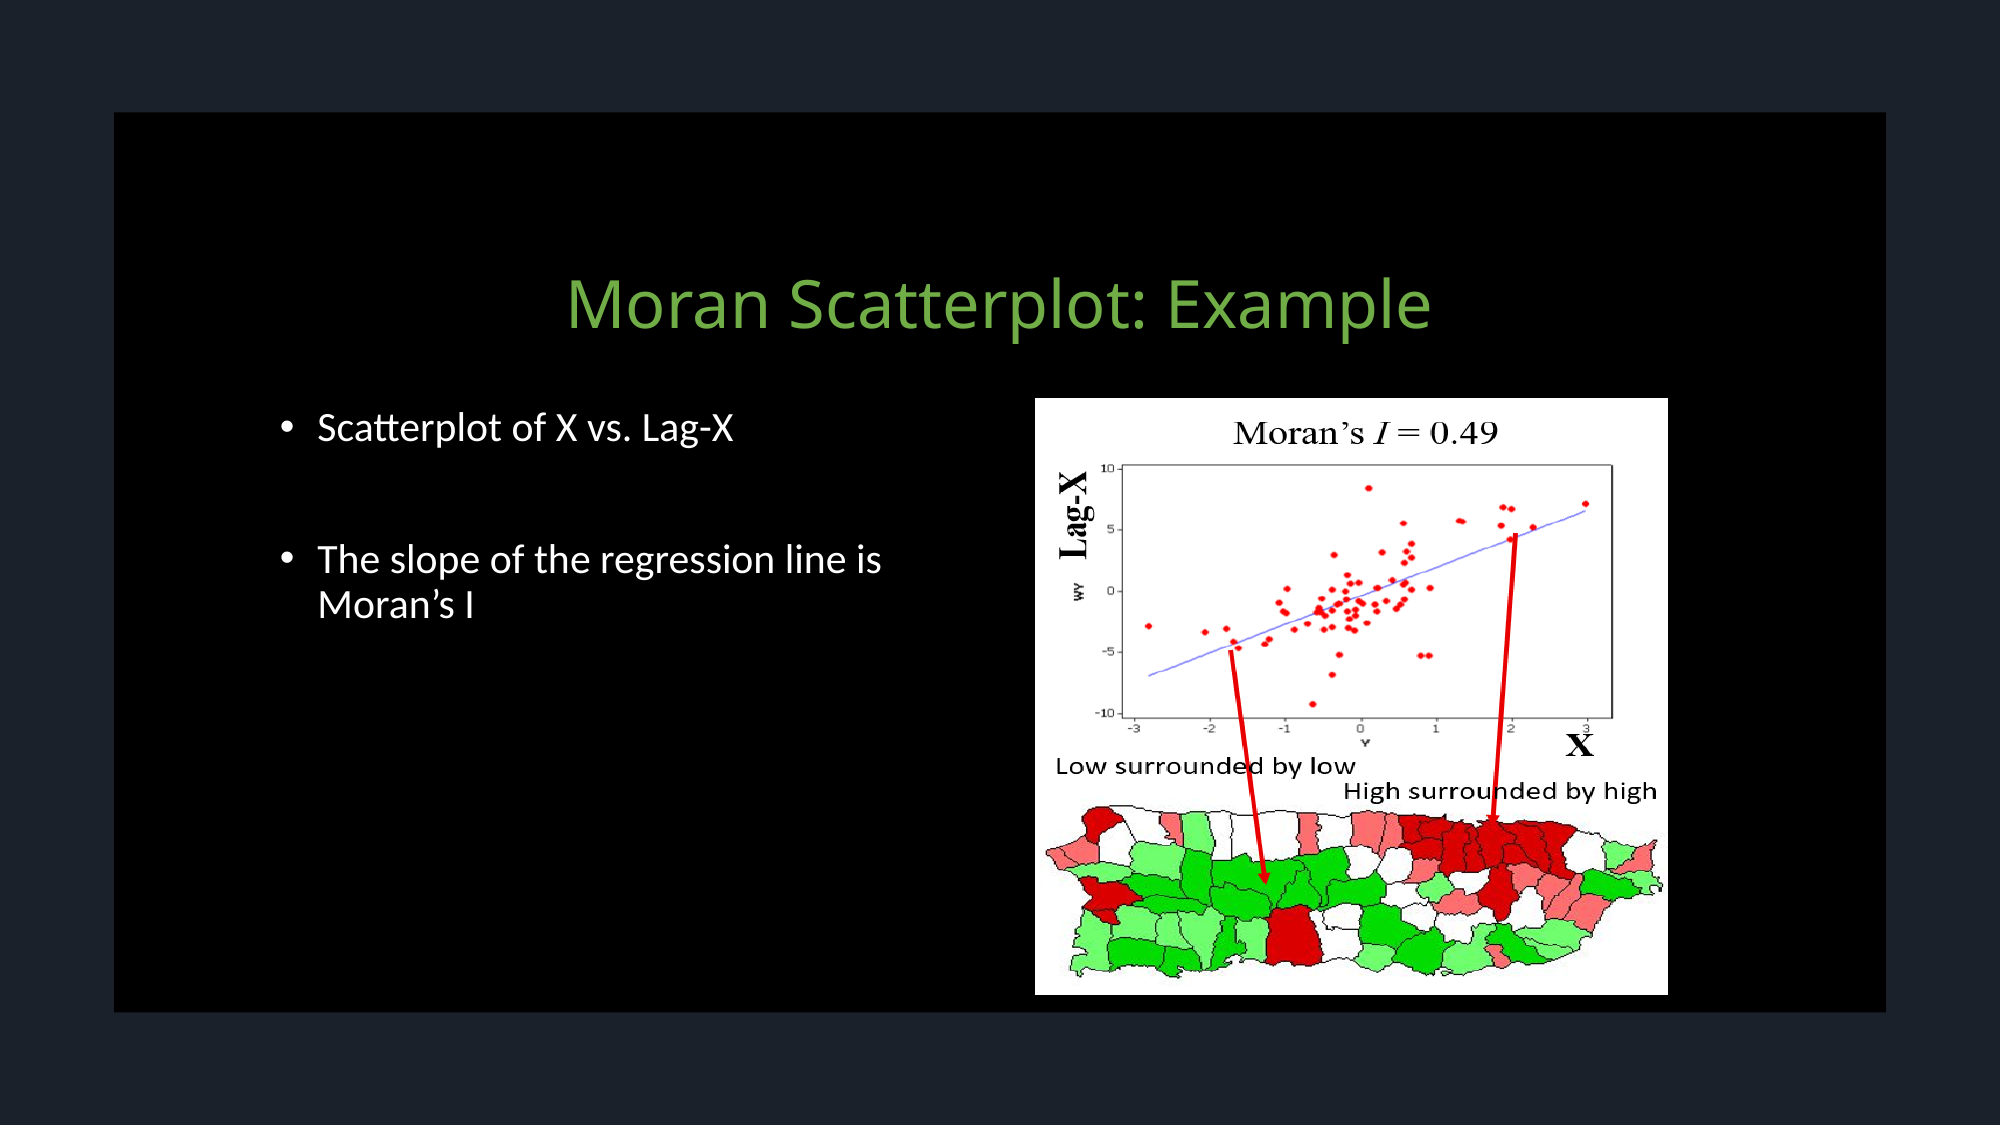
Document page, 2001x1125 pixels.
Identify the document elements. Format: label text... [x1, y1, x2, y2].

text_box [113, 111, 1887, 1013]
picture [1035, 398, 1668, 995]
title Moran Scatterplot: Example [265, 204, 1735, 351]
text_box [0, 0, 2000, 1125]
list Scatterplot of X vs. Lag-X The slope of the regression line is Moran’s I [265, 398, 922, 995]
